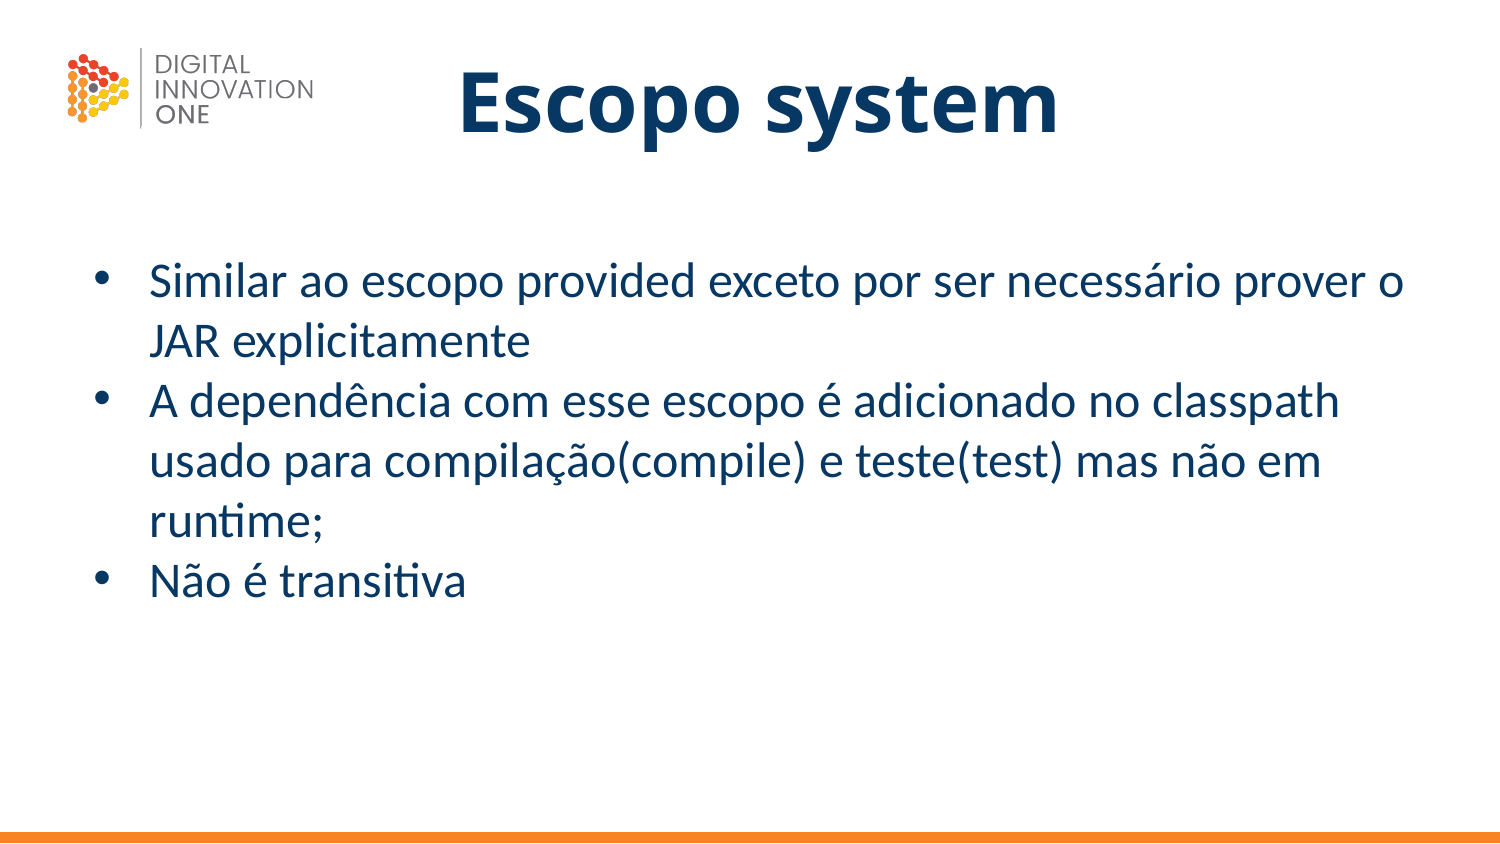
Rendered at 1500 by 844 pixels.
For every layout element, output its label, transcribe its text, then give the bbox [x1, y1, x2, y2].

text_box [0, 832, 1500, 843]
text_box Similar ao escopo provided exceto por ser necessário prover o JAR explicitamente A dependência com esse escopo é adicionado no classpath usado para compilação(compile) e teste(test) mas não em runtime; Não é transitiva [65, 232, 1457, 696]
text_box Escopo system [51, 50, 1449, 148]
picture [50, 39, 331, 138]
